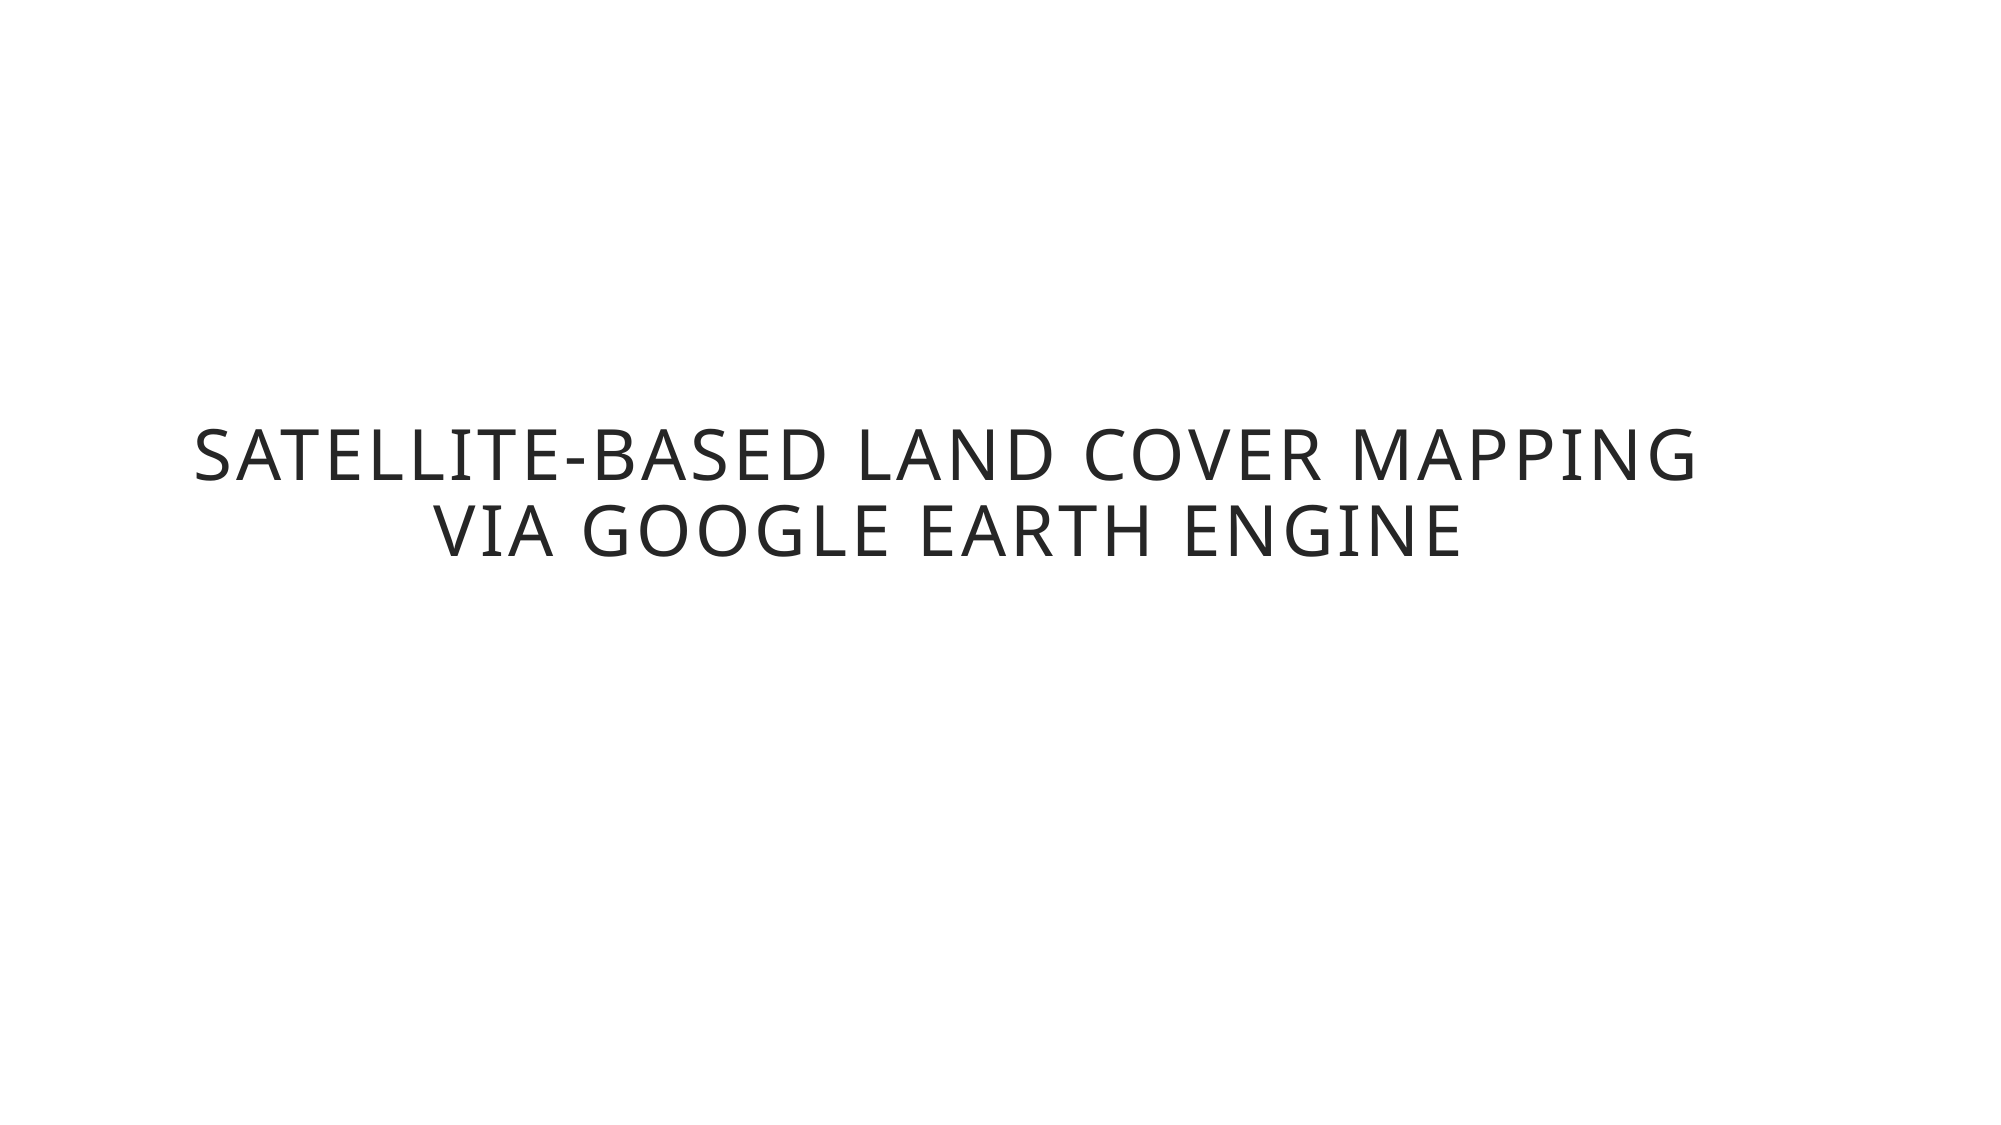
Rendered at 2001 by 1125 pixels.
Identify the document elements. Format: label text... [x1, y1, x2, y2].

text_box Satellite-Based Land Cover Mapping via Google Earth Engine [153, 345, 1746, 646]
